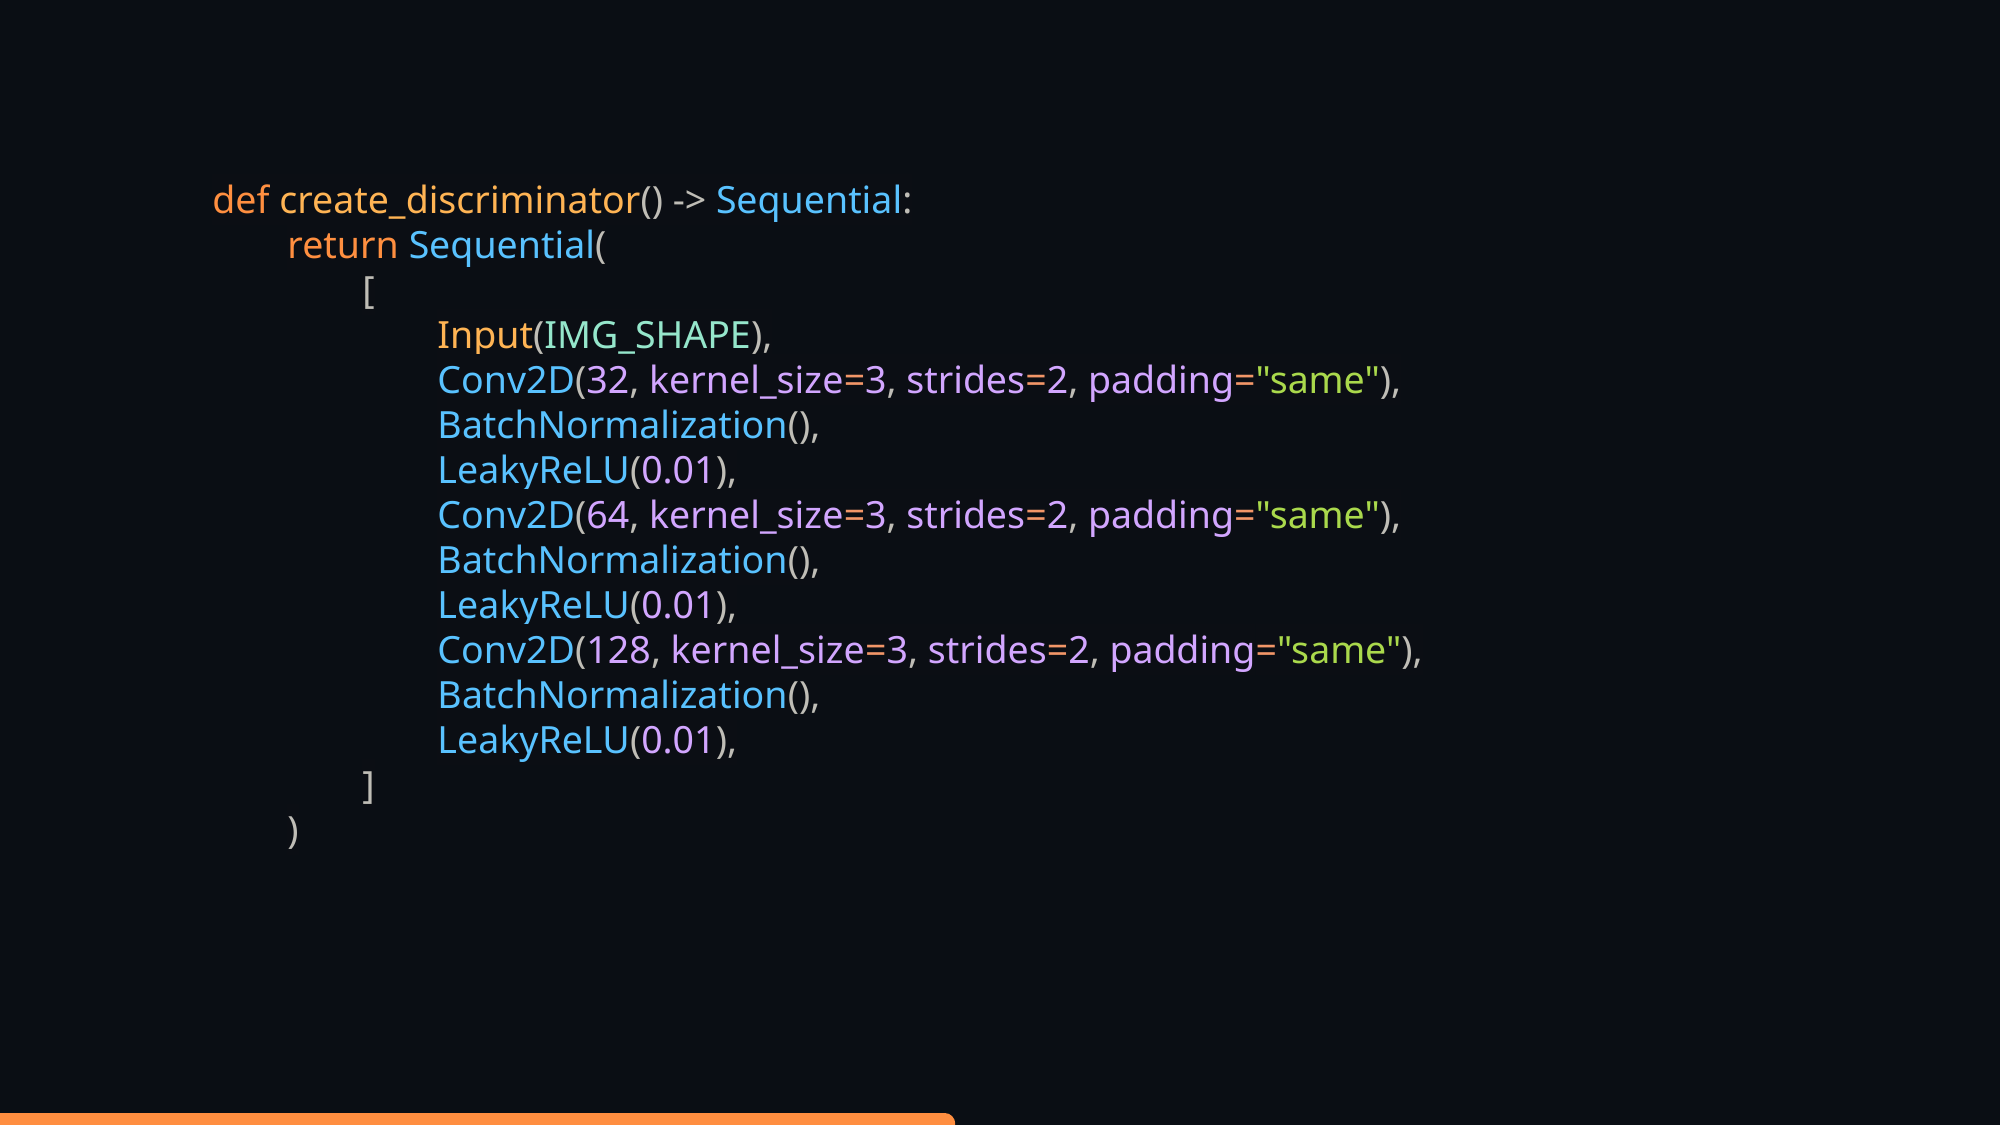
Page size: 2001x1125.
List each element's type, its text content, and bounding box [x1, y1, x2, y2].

text_box def create_discriminator() -> Sequential: return Sequential( [ Input(IMG_SHAPE), Conv2D(32, kernel_size=3, strides=2, padding="same"), BatchNormalization(), LeakyReLU(0.01), Conv2D(64, kernel_size=3, strides=2, padding="same"), BatchNormalization(), LeakyReLU(0.01), Conv2D(128, kernel_size=3, strides=2, padding="same"), BatchNormalization(), LeakyReLU(0.01), ] ) [197, 168, 1803, 859]
